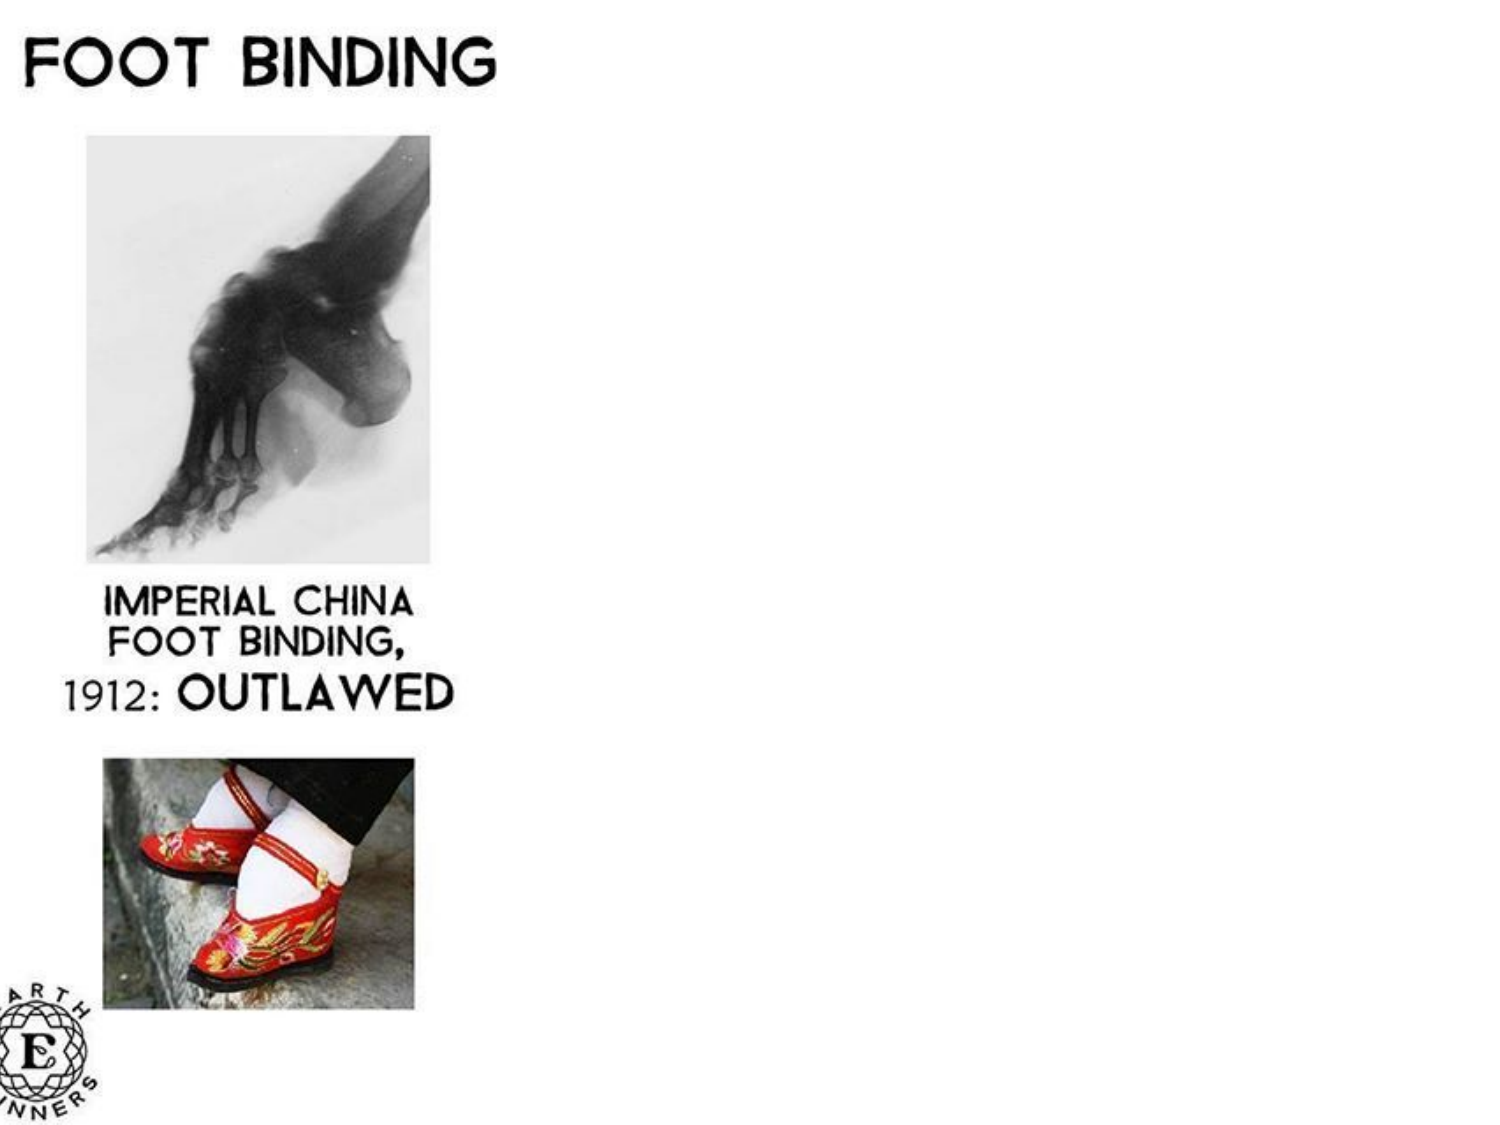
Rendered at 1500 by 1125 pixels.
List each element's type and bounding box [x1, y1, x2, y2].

picture [0, 0, 1088, 1125]
